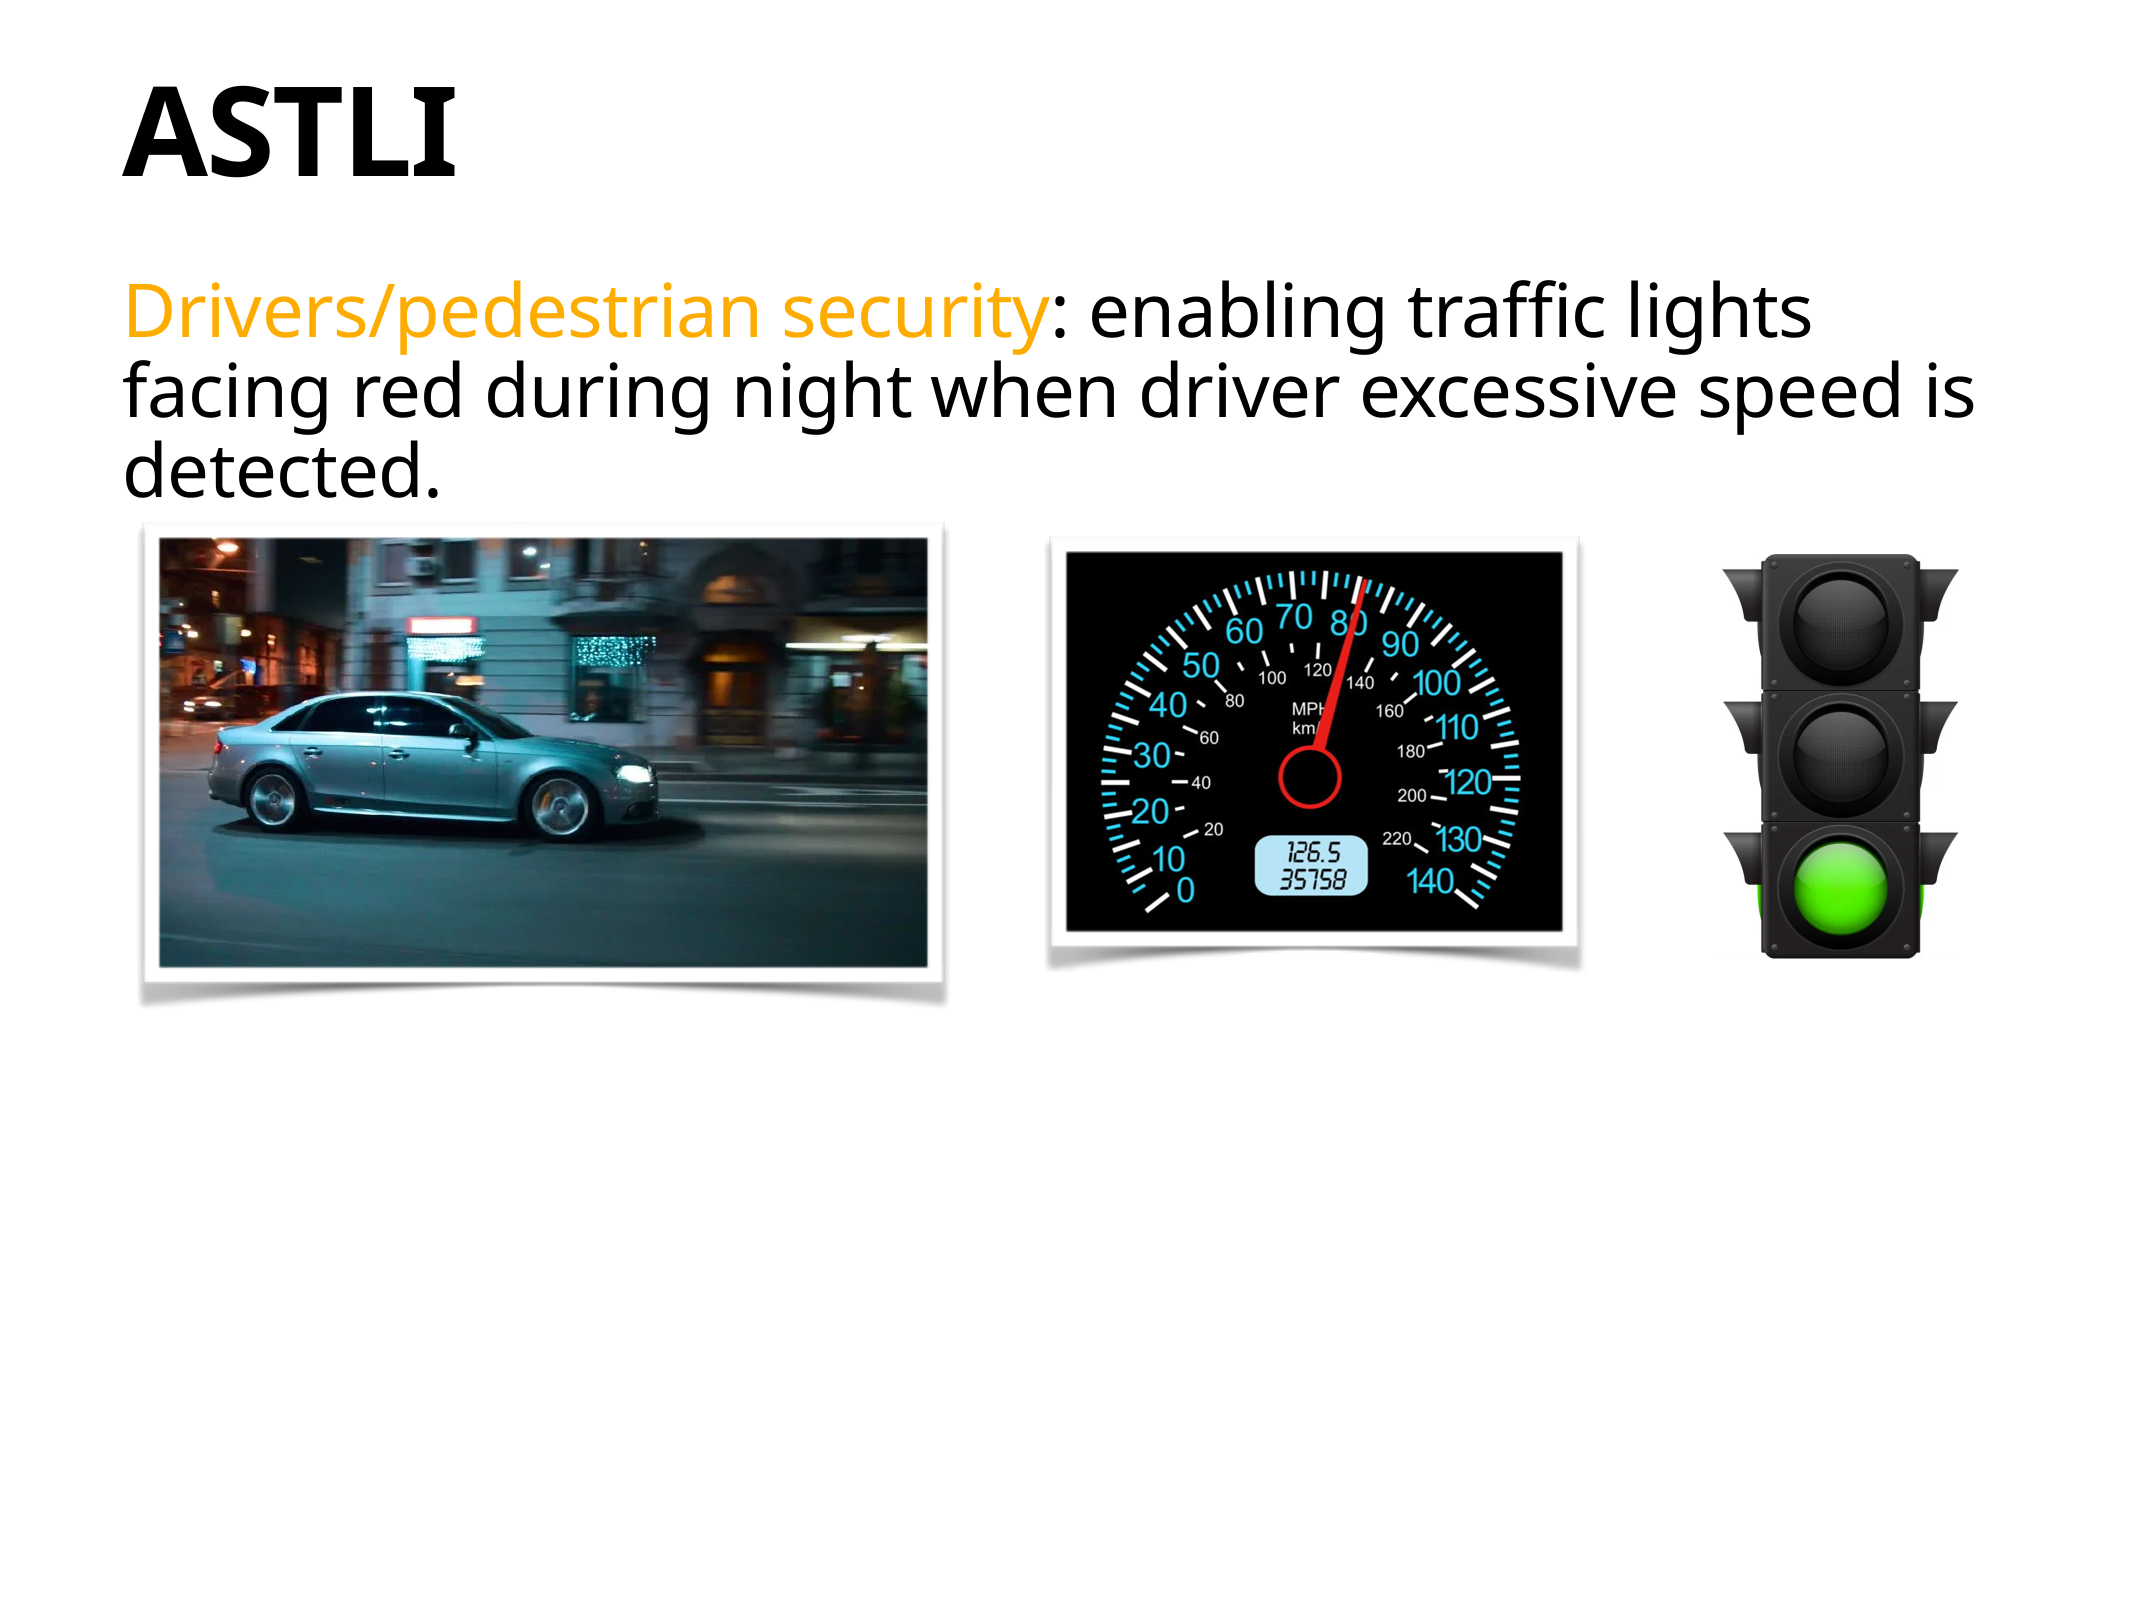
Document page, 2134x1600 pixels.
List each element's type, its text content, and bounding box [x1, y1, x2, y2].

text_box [1044, 536, 1586, 976]
list Drivers/pedestrian security: enabling traffic lights facing red during night when driver excessive speed is detected. [114, 264, 2020, 464]
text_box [136, 522, 952, 1012]
picture [1718, 549, 1963, 963]
title ASTLI [114, 72, 2020, 241]
